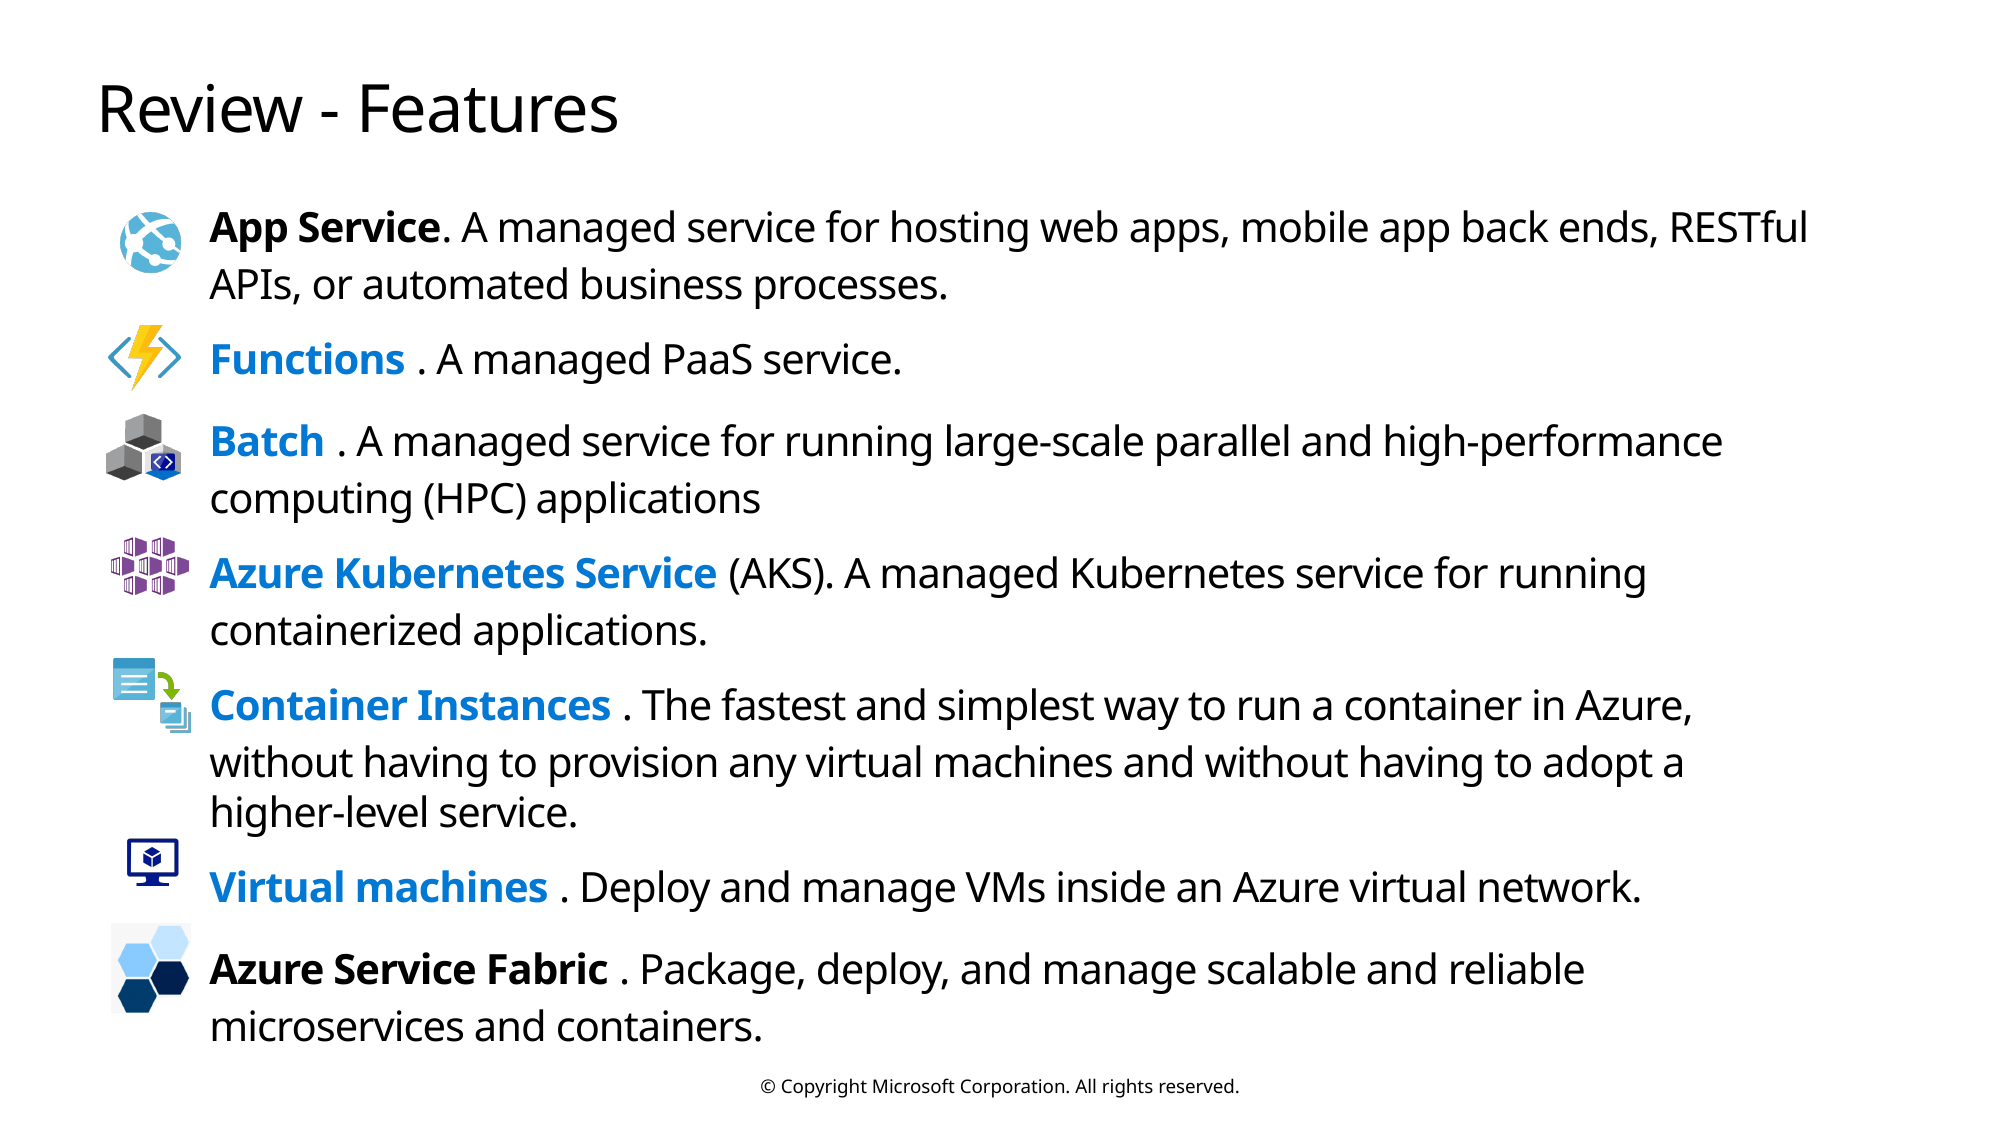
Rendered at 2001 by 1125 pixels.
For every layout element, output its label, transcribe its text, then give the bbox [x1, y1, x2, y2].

picture [108, 321, 181, 395]
picture [111, 527, 189, 605]
list App Service. A managed service for hosting web apps, mobile app back ends, RESTful APIs, or automated business processes. Functions . A managed PaaS service. Batch . A managed service for running large-scale parallel and high-performance computing (HPC) applications Azure Kubernetes Service (AKS). A managed Kubernetes service for running containerized applications. Container Instances . The fastest and simplest way to run a container in Azure, without having to provision any virtual machines and without having to adopt a higher-level service. Virtual machines . Deploy and manage VMs inside an Azure virtual network. Azure Service Fabric . Package, deploy, and manage scalable and reliable microservices and containers. [209, 201, 1822, 1053]
picture [106, 412, 181, 487]
picture [111, 923, 191, 1017]
picture [112, 658, 191, 733]
picture [83, 807, 219, 912]
title Review - Features [96, 75, 1904, 166]
picture [119, 212, 181, 274]
